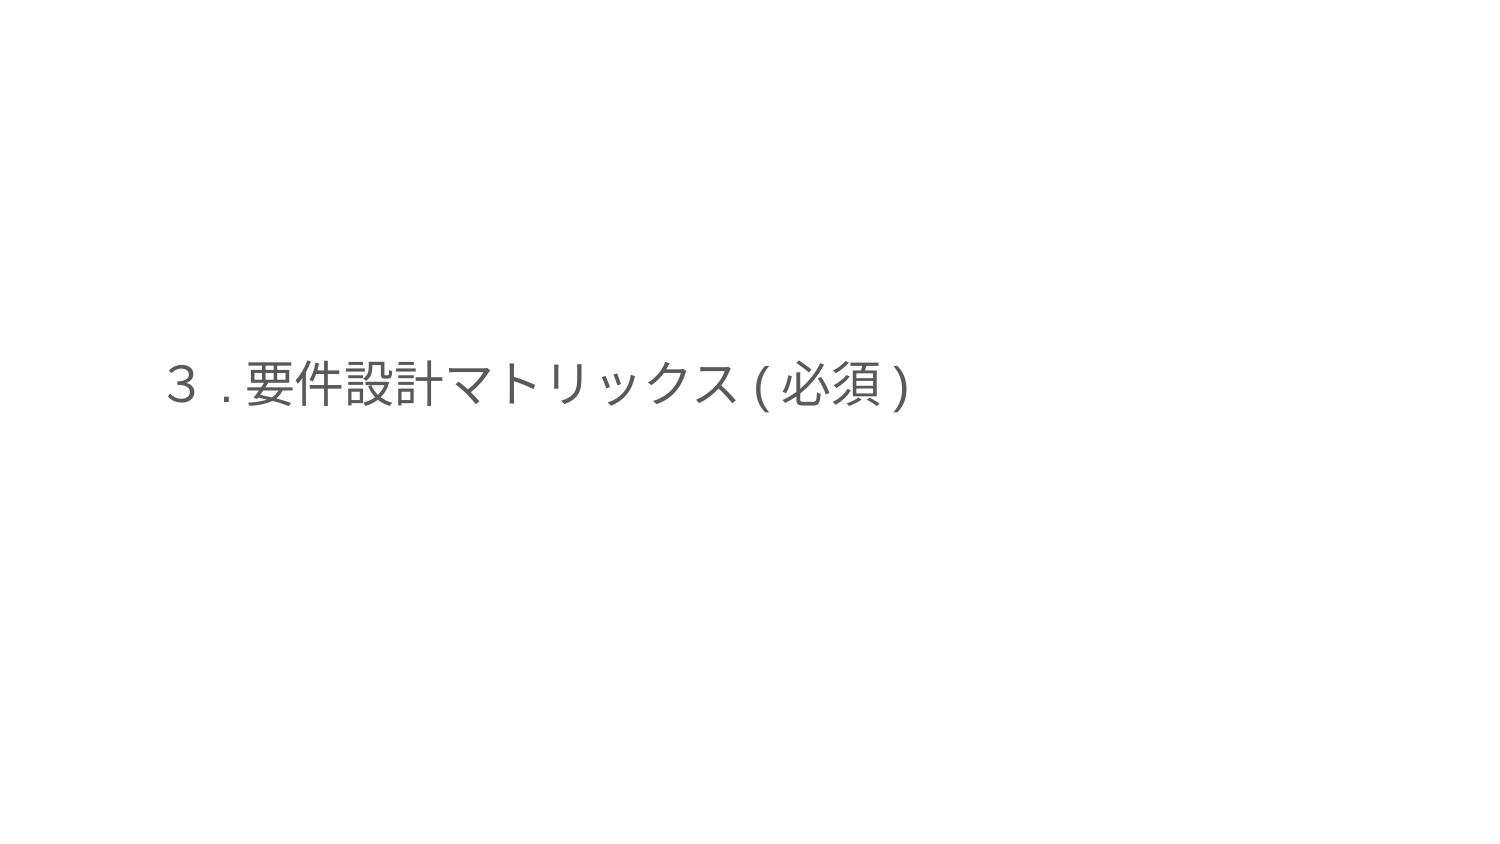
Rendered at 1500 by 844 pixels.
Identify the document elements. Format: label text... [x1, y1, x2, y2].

subtitle ３.要件設計マトリックス(必須) [142, 344, 967, 439]
